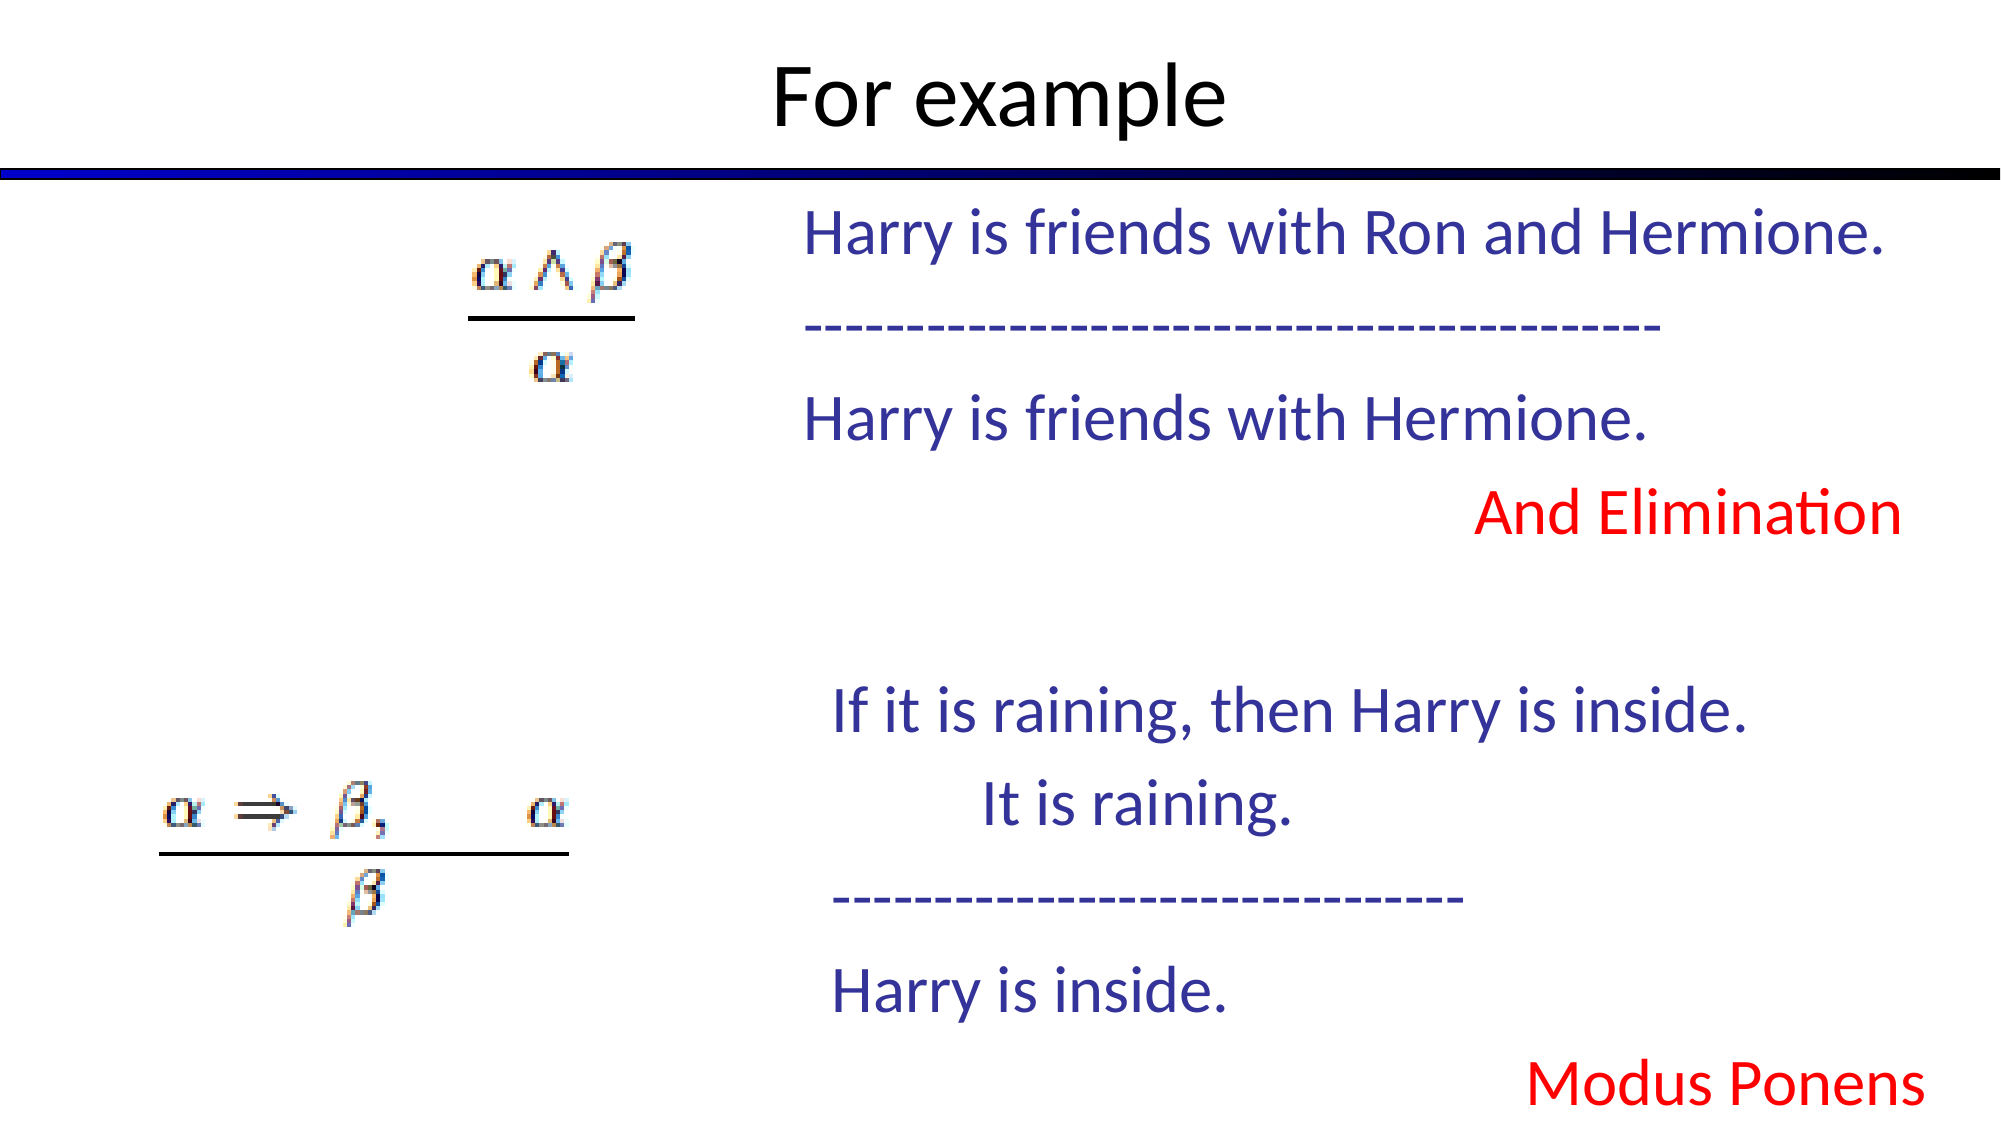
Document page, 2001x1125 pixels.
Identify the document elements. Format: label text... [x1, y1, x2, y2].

text_box Harry is friends with Ron and Hermione. ------------------------------------------ Harry is friends with Hermione. And Elimination [788, 179, 1934, 566]
picture [433, 228, 653, 397]
list If it is raining, then Harry is inside. It is raining. ------------------------------- Harry is inside. Modus Ponens [816, 658, 1942, 1101]
title For example [0, 0, 2000, 184]
picture [126, 768, 590, 937]
